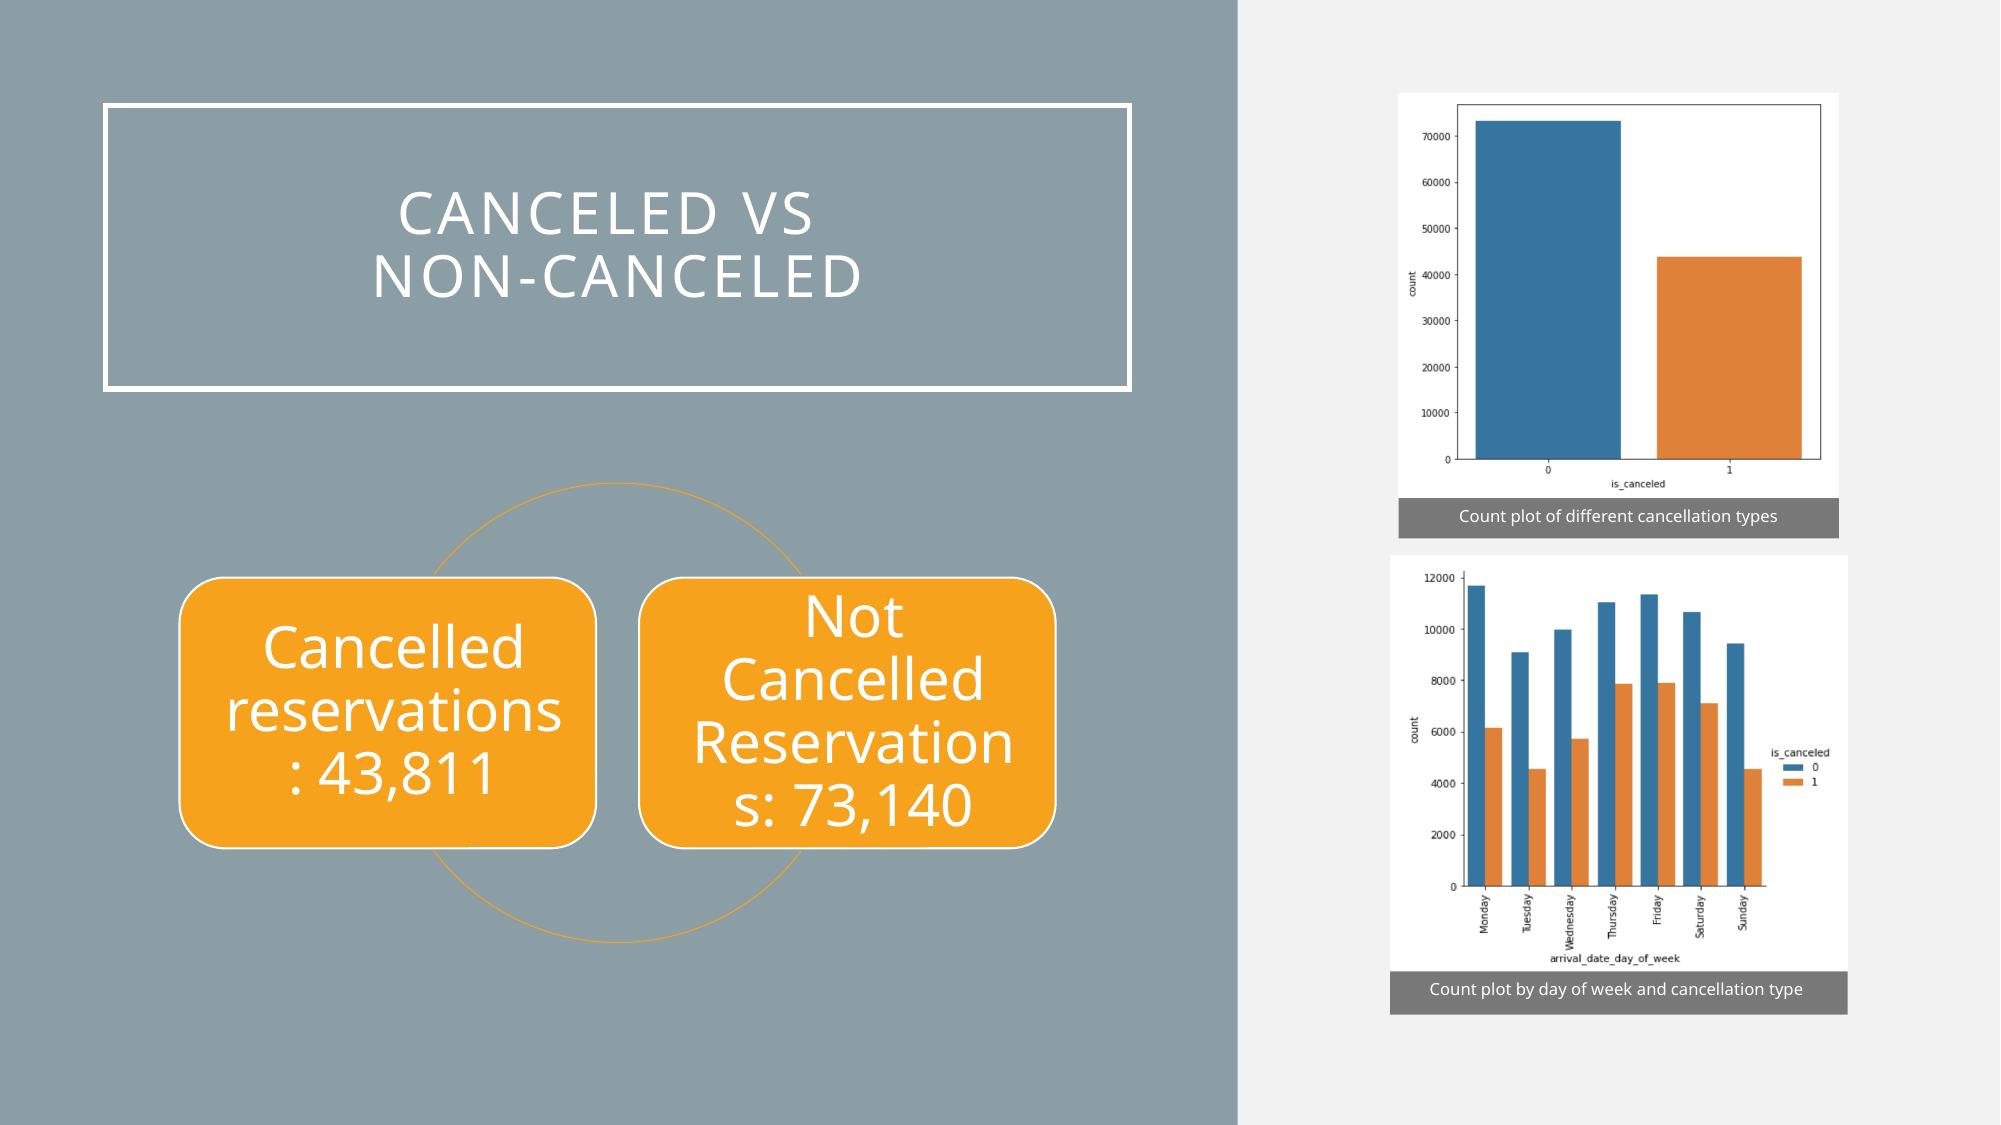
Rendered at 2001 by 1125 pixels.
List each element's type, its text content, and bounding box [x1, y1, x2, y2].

picture [1398, 93, 1840, 499]
title Canceled vs Non-canceled [103, 103, 1132, 392]
text_box [1238, 0, 2000, 1125]
text_box Count plot by day of week and cancellation type [1390, 972, 1848, 1015]
picture [1390, 555, 1848, 972]
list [105, 432, 1130, 993]
text_box Count plot of different cancellation types [1398, 499, 1839, 539]
text_box [0, 0, 1238, 1125]
